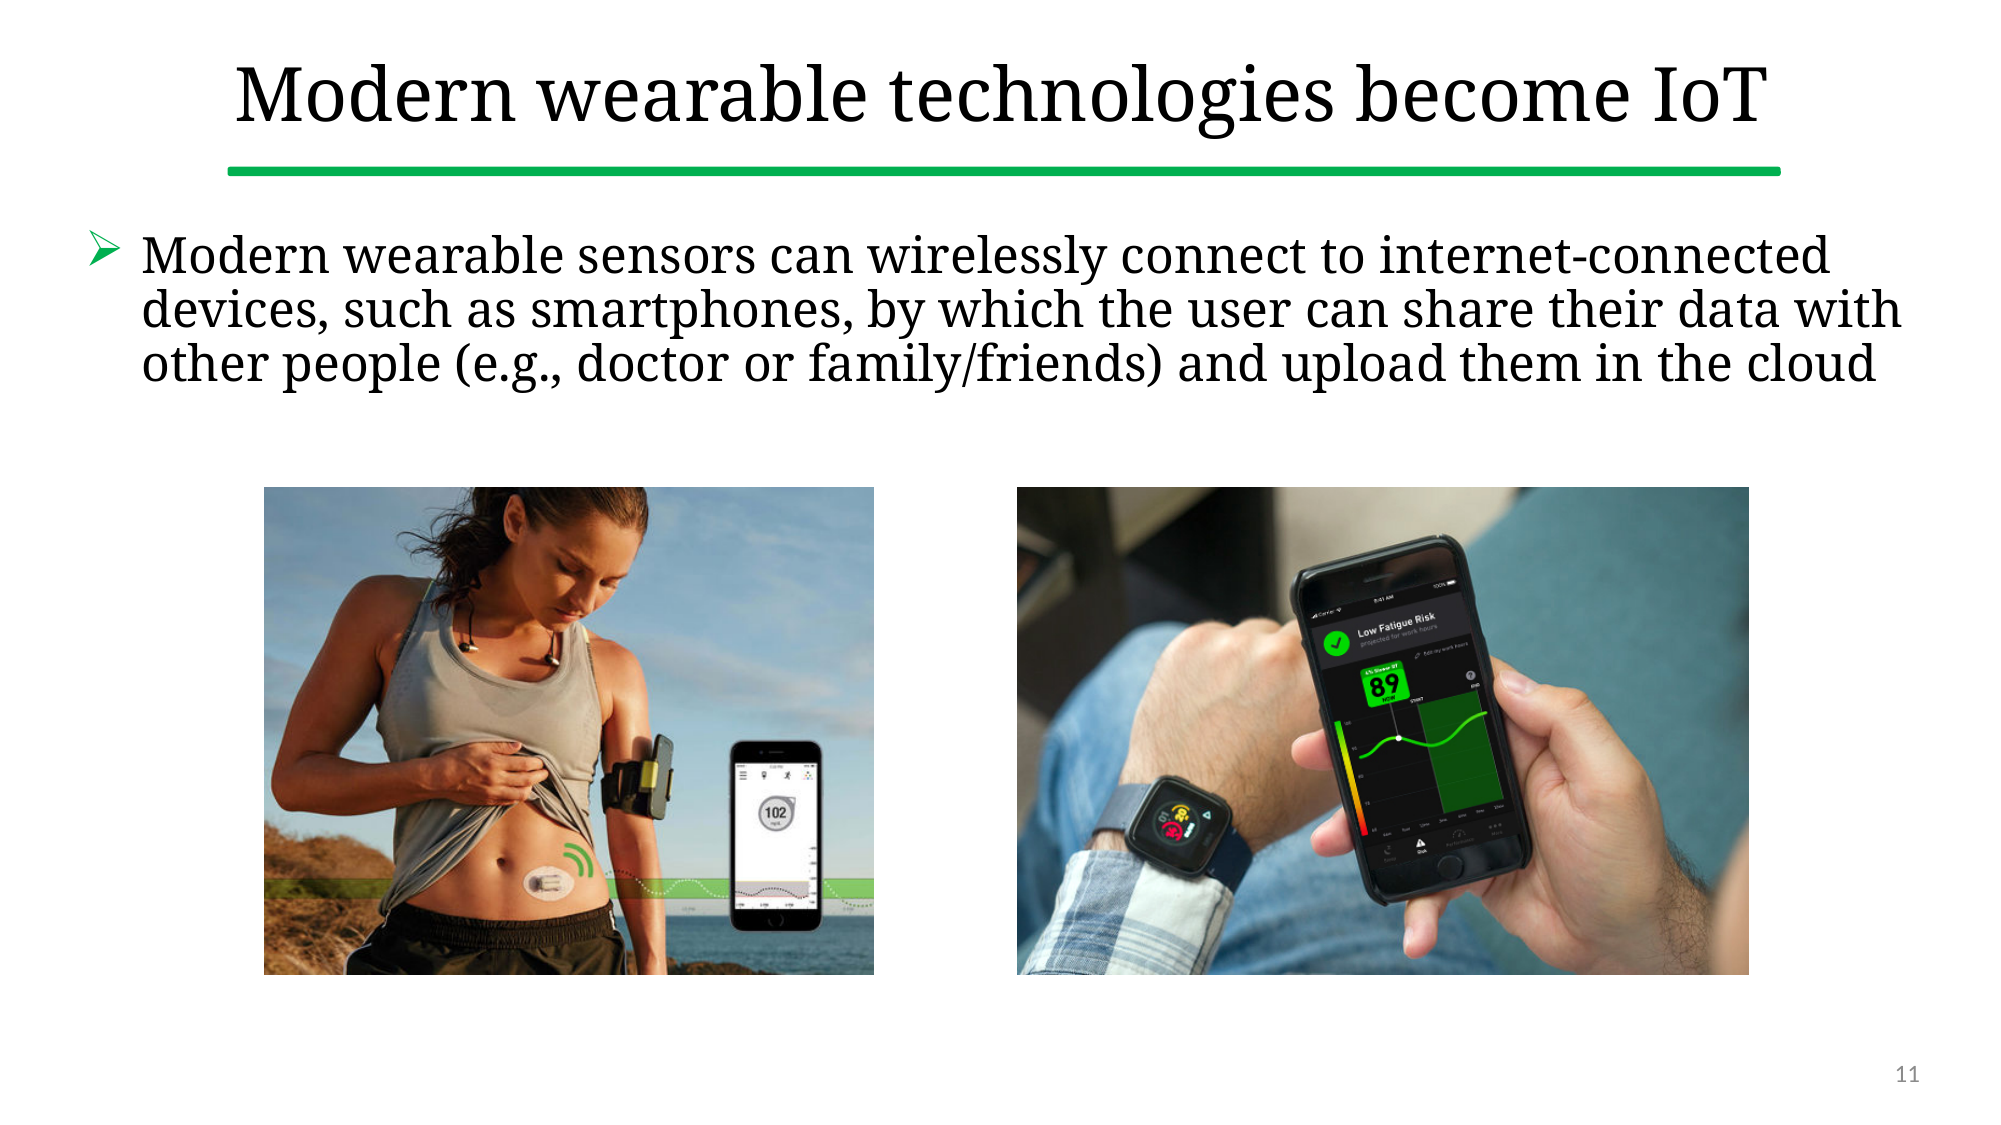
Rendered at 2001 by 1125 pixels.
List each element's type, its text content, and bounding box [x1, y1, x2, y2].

title Modern wearable technologies become IoT [70, 26, 1936, 168]
list Modern wearable sensors can wirelessly connect to internet-connected devices, such as smartphones, by which the user can share their data with other people (e.g., doctor or family/friends) and upload them in the cloud [70, 223, 1936, 1021]
slide_number 11 [1412, 1042, 1936, 1103]
picture [264, 487, 874, 975]
picture [1017, 487, 1749, 975]
